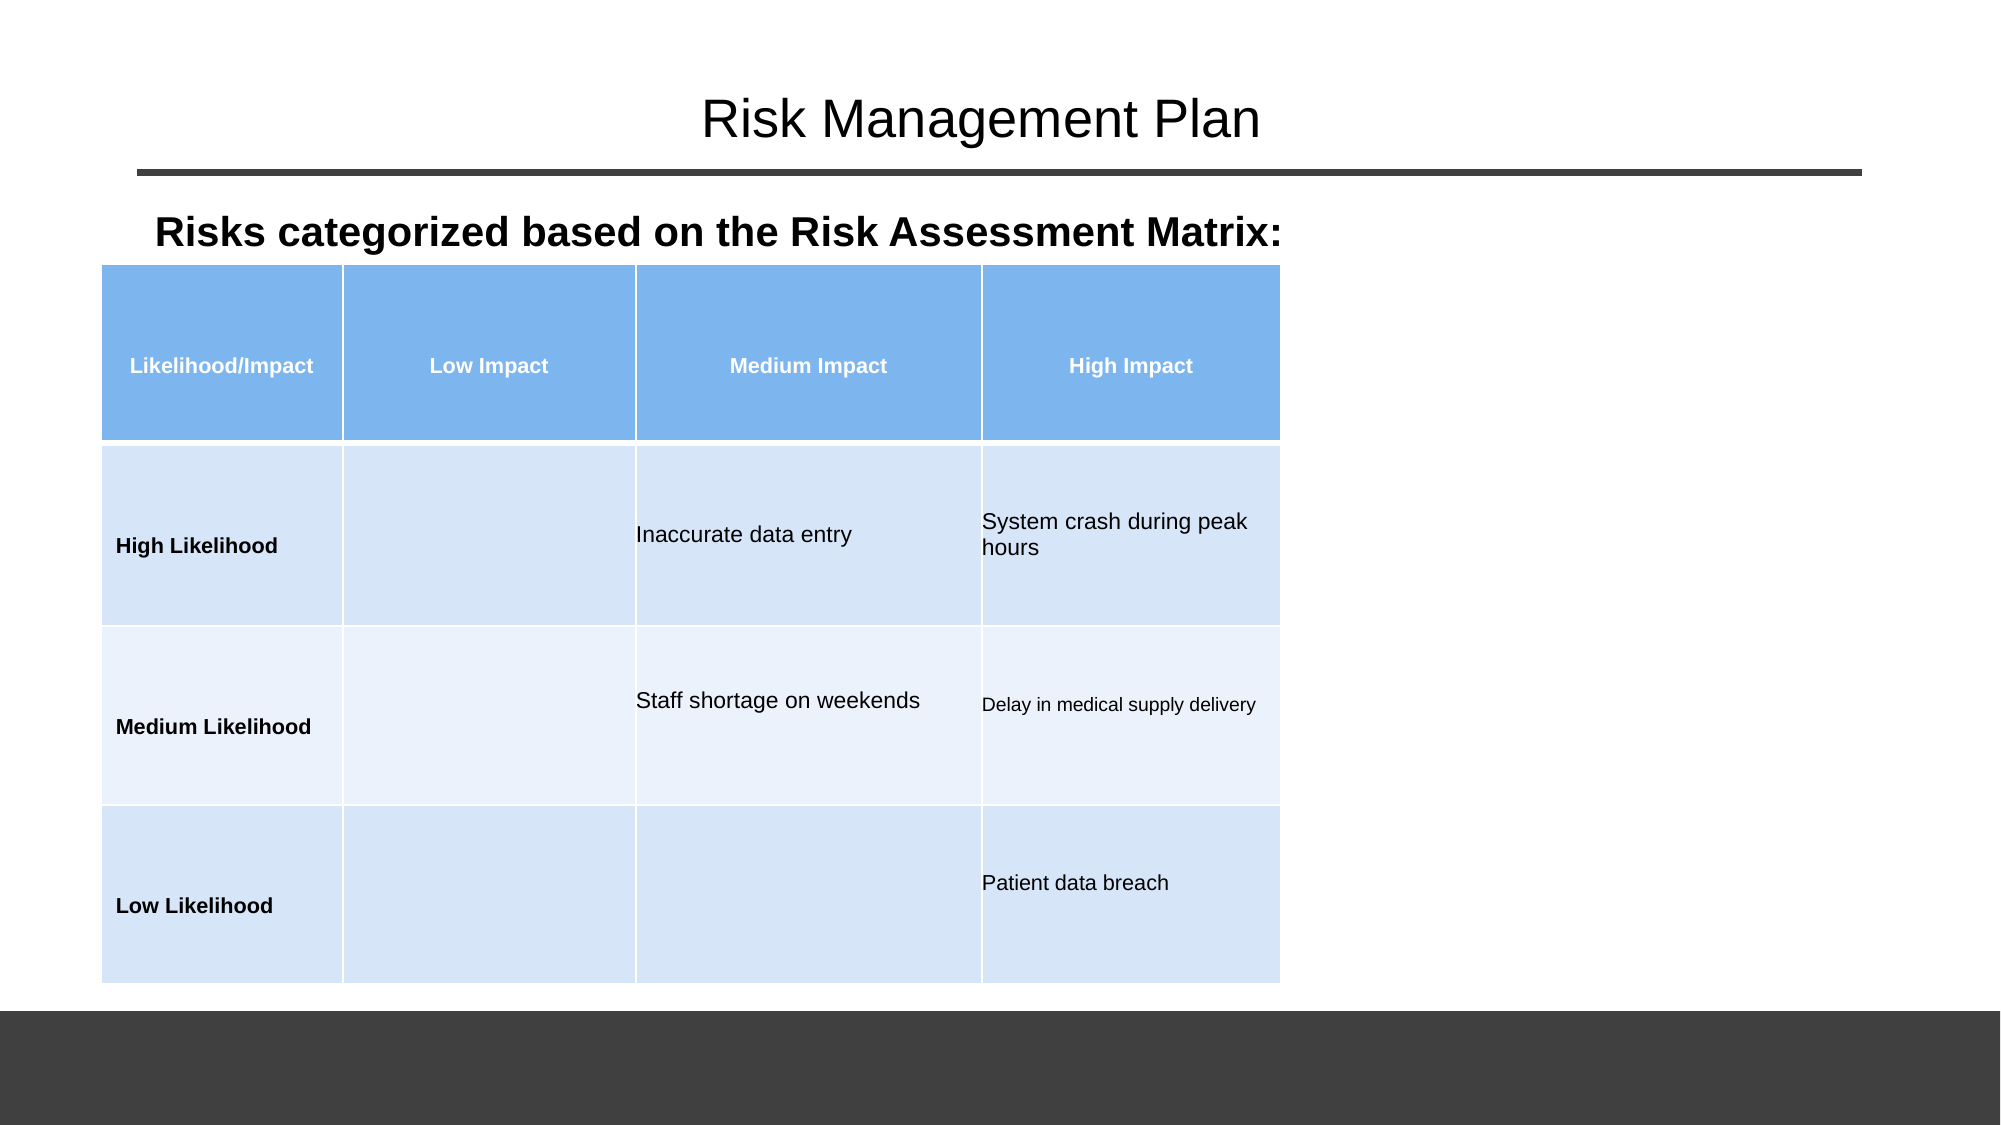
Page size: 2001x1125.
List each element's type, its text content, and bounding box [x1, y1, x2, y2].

table_cell Low Likelihood [102, 806, 342, 983]
table_cell Medium Likelihood [102, 627, 342, 804]
table_header High Impact [983, 265, 1280, 440]
table_header Medium Impact [637, 265, 981, 440]
table_cell [344, 806, 635, 983]
table_header Low Impact [344, 265, 635, 440]
table_cell System crash during peak hours [983, 446, 1280, 625]
title Risk Management Plan [119, 59, 1845, 173]
table_header Likelihood/Impact [102, 265, 342, 440]
list Risks categorized based on the Risk Assessment Matrix: [139, 197, 1866, 270]
table_cell Patient data breach [983, 806, 1280, 983]
table_cell Staff shortage on weekends [637, 627, 981, 804]
table_cell [344, 627, 635, 804]
table_cell [637, 806, 981, 983]
table_cell [344, 446, 635, 625]
table_cell High Likelihood [102, 446, 342, 625]
table_cell Inaccurate data entry [637, 446, 981, 625]
table_cell Delay in medical supply delivery [983, 627, 1280, 804]
